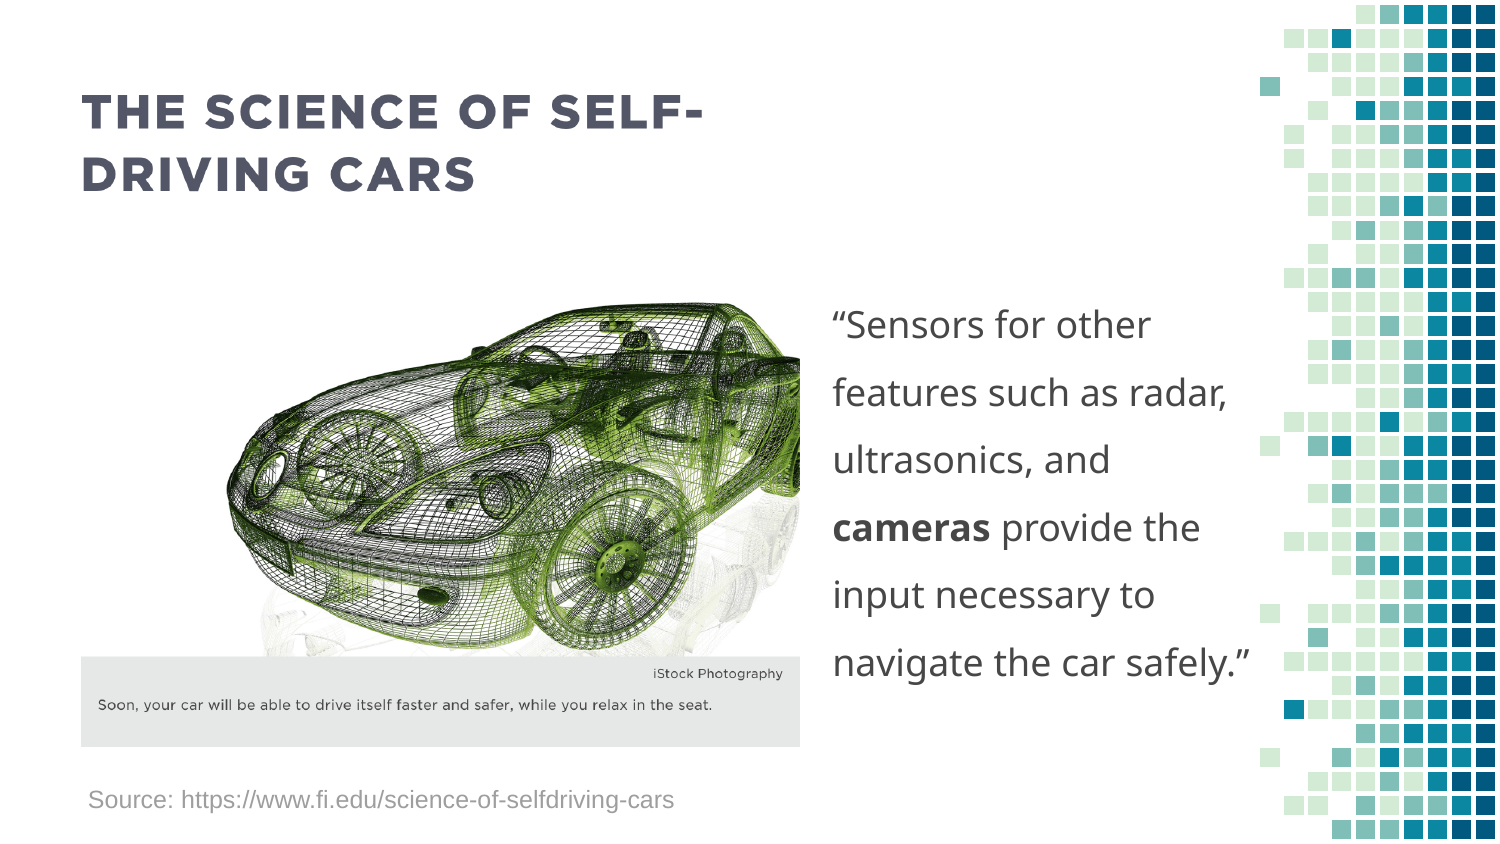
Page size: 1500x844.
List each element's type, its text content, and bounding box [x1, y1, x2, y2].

text_box “Sensors for other features such as radar, ultrasonics, and cameras provide the input necessary to navigate the car safely.” [817, 263, 1292, 475]
picture [42, 76, 804, 748]
text_box Source: https://www.fi.edu/science-of-selfdriving-cars [72, 768, 804, 808]
